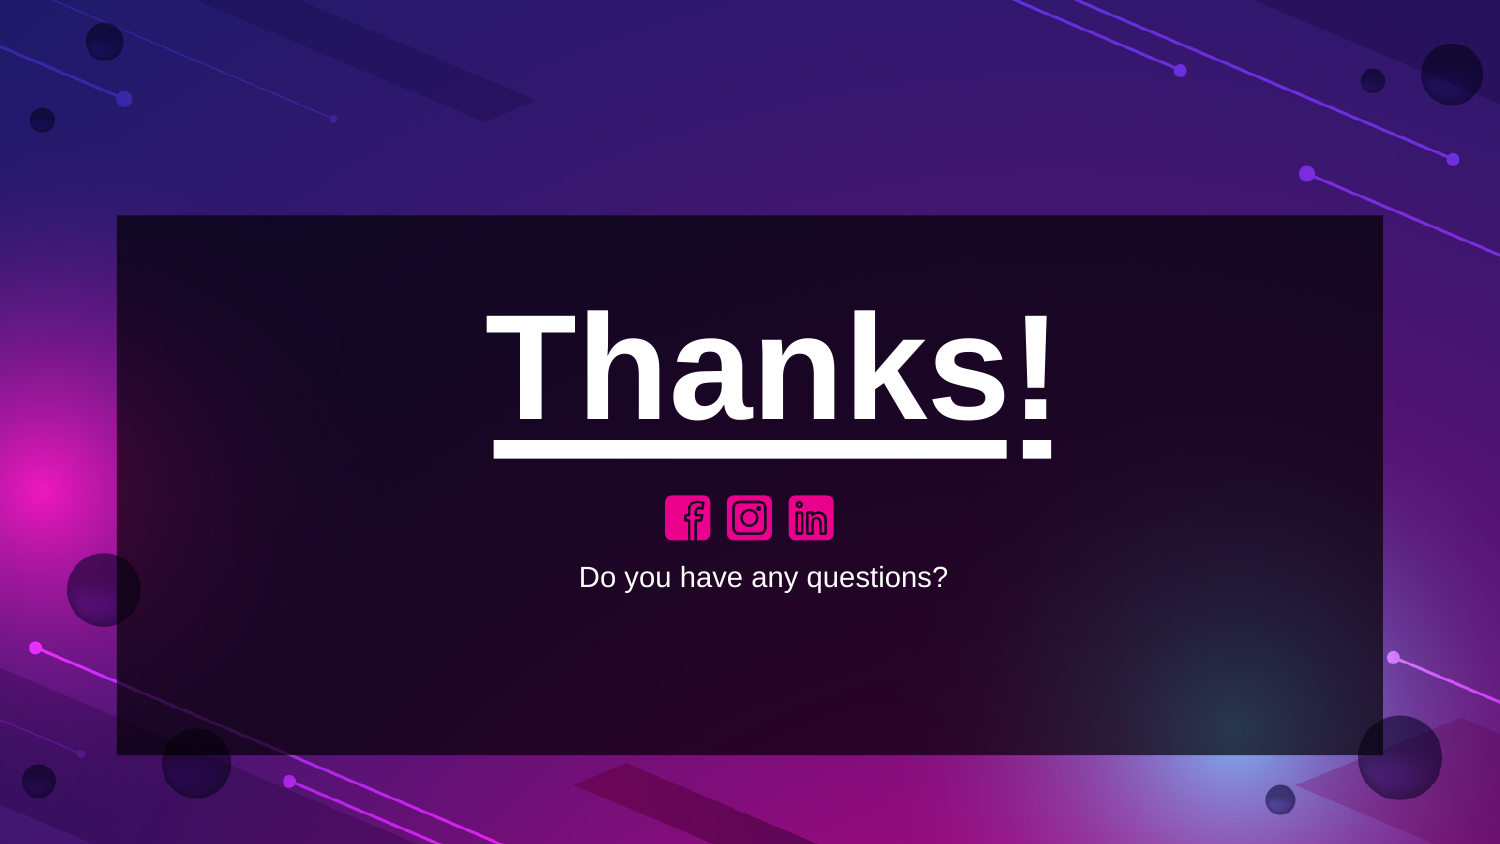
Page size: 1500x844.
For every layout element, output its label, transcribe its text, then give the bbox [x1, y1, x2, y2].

text_box Thanks! [471, 261, 1222, 457]
picture [0, 0, 1500, 844]
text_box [664, 495, 835, 541]
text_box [493, 439, 1052, 460]
text_box Do you have any questions? [447, 543, 1080, 720]
